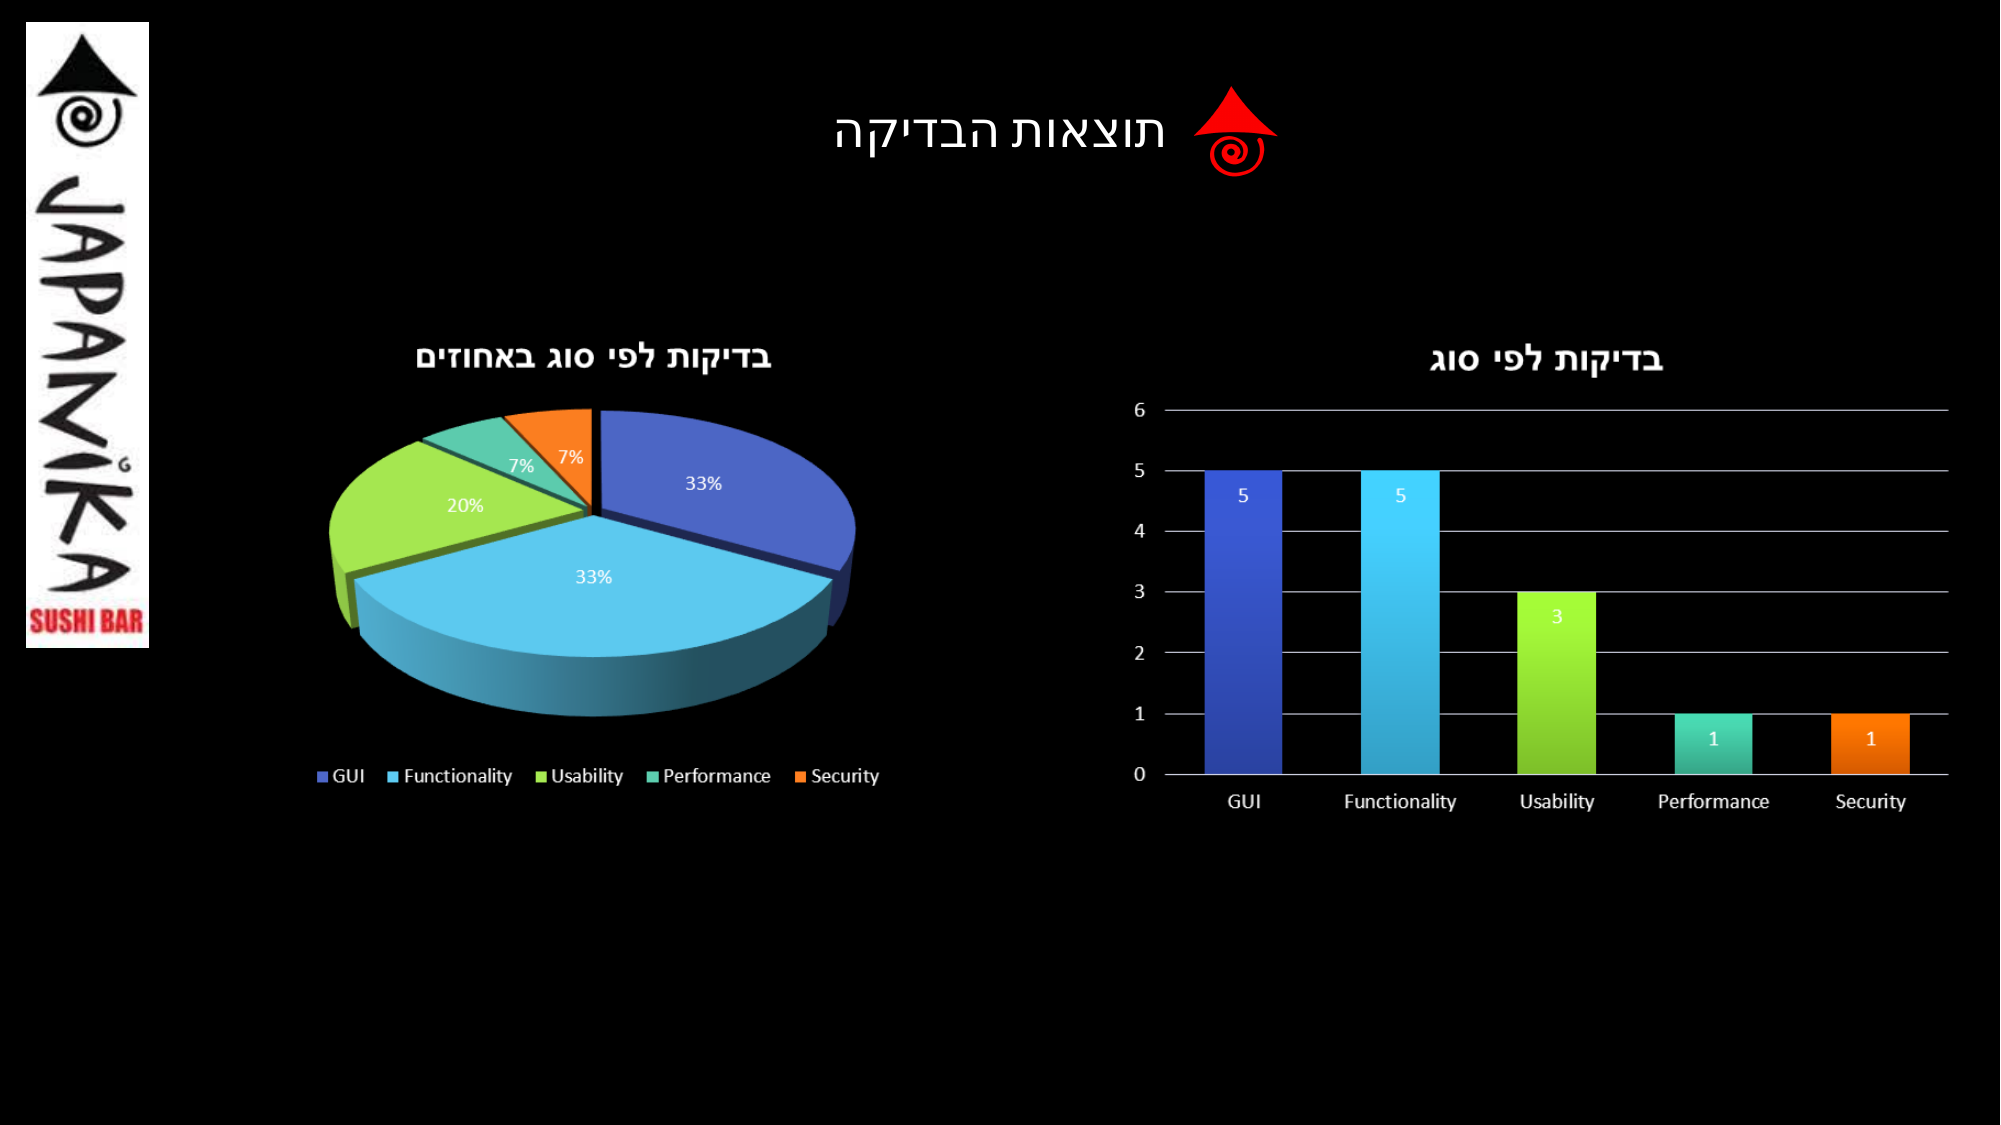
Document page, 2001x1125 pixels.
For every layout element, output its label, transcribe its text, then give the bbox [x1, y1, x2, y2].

picture [1178, 75, 1291, 187]
title תוצאות הבדיקה [149, 22, 1863, 240]
picture [26, 22, 149, 648]
picture [1118, 315, 1976, 830]
picture [182, 315, 1006, 810]
